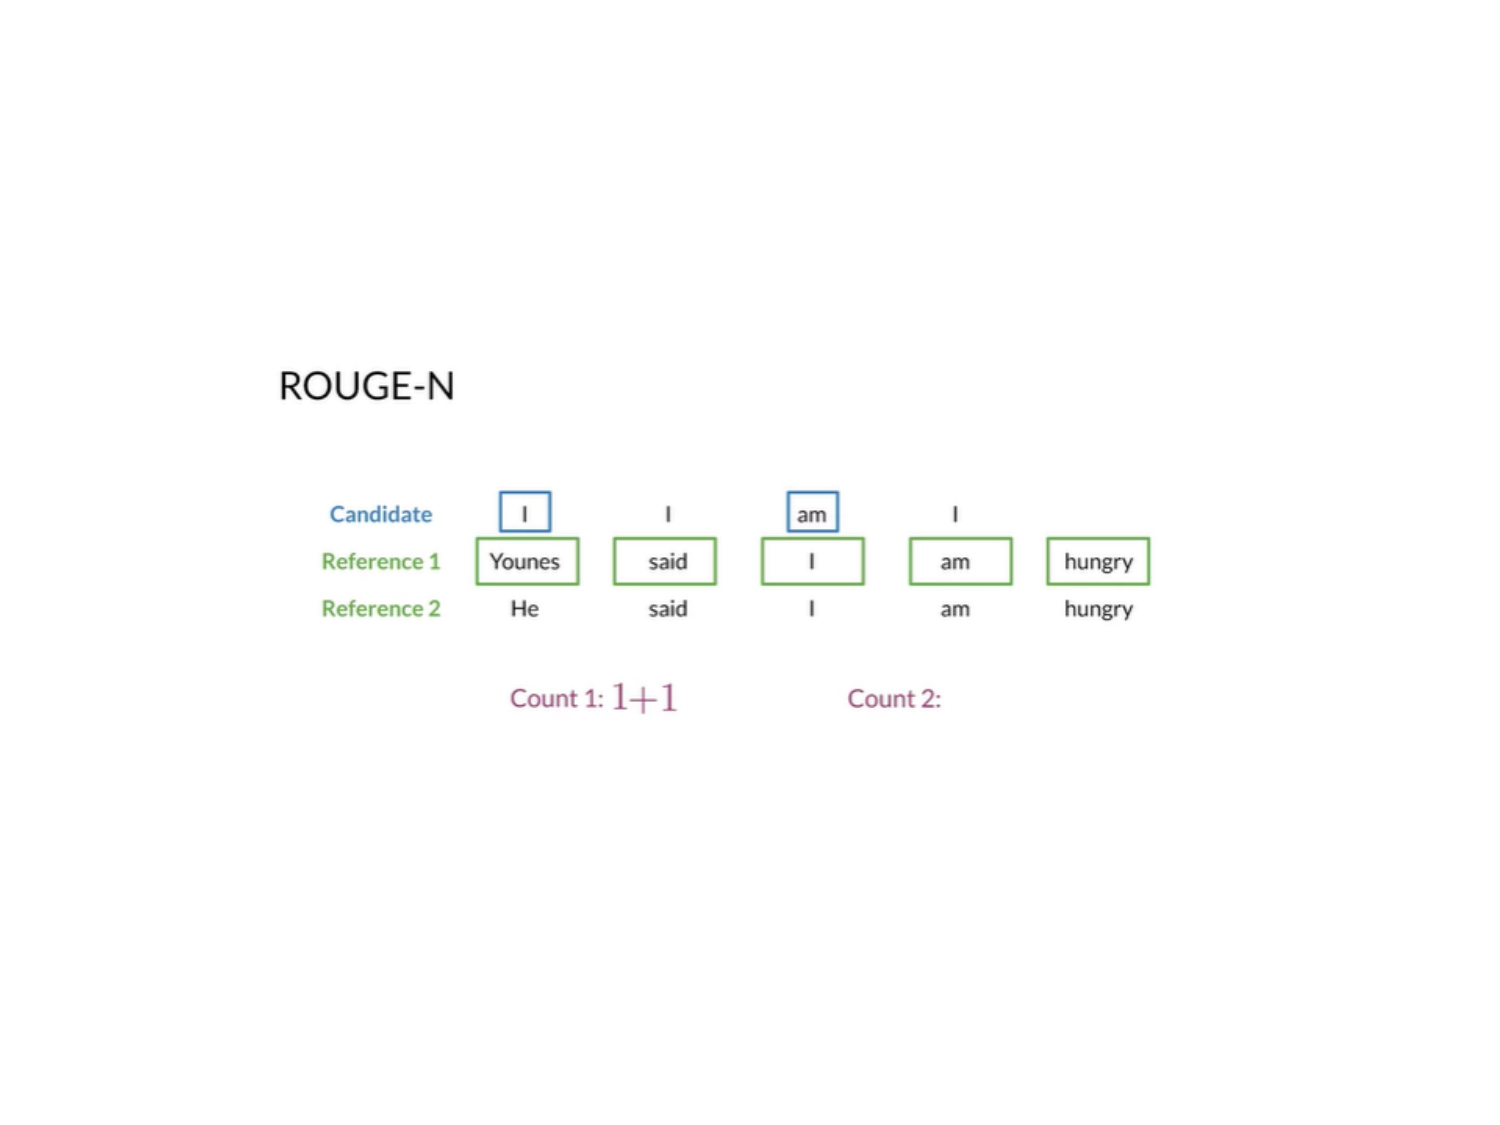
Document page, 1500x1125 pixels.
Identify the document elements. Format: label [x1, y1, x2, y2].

picture [258, 348, 1241, 777]
